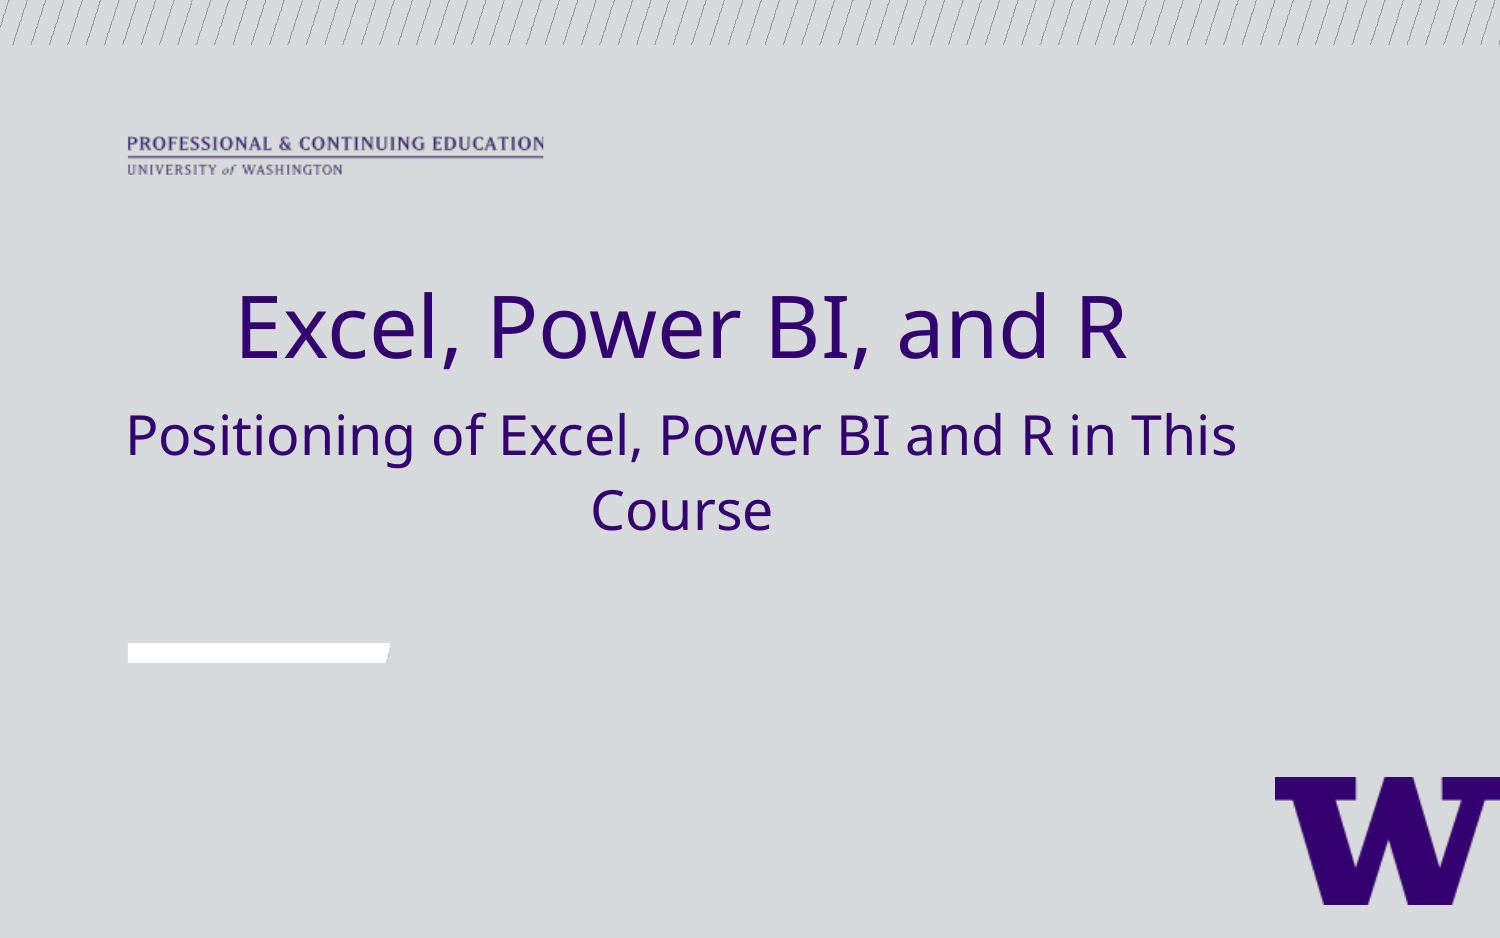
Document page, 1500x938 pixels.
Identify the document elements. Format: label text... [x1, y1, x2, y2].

list Excel, Power BI, and R Positioning of Excel, Power BI and R in This Course [110, 258, 1254, 620]
